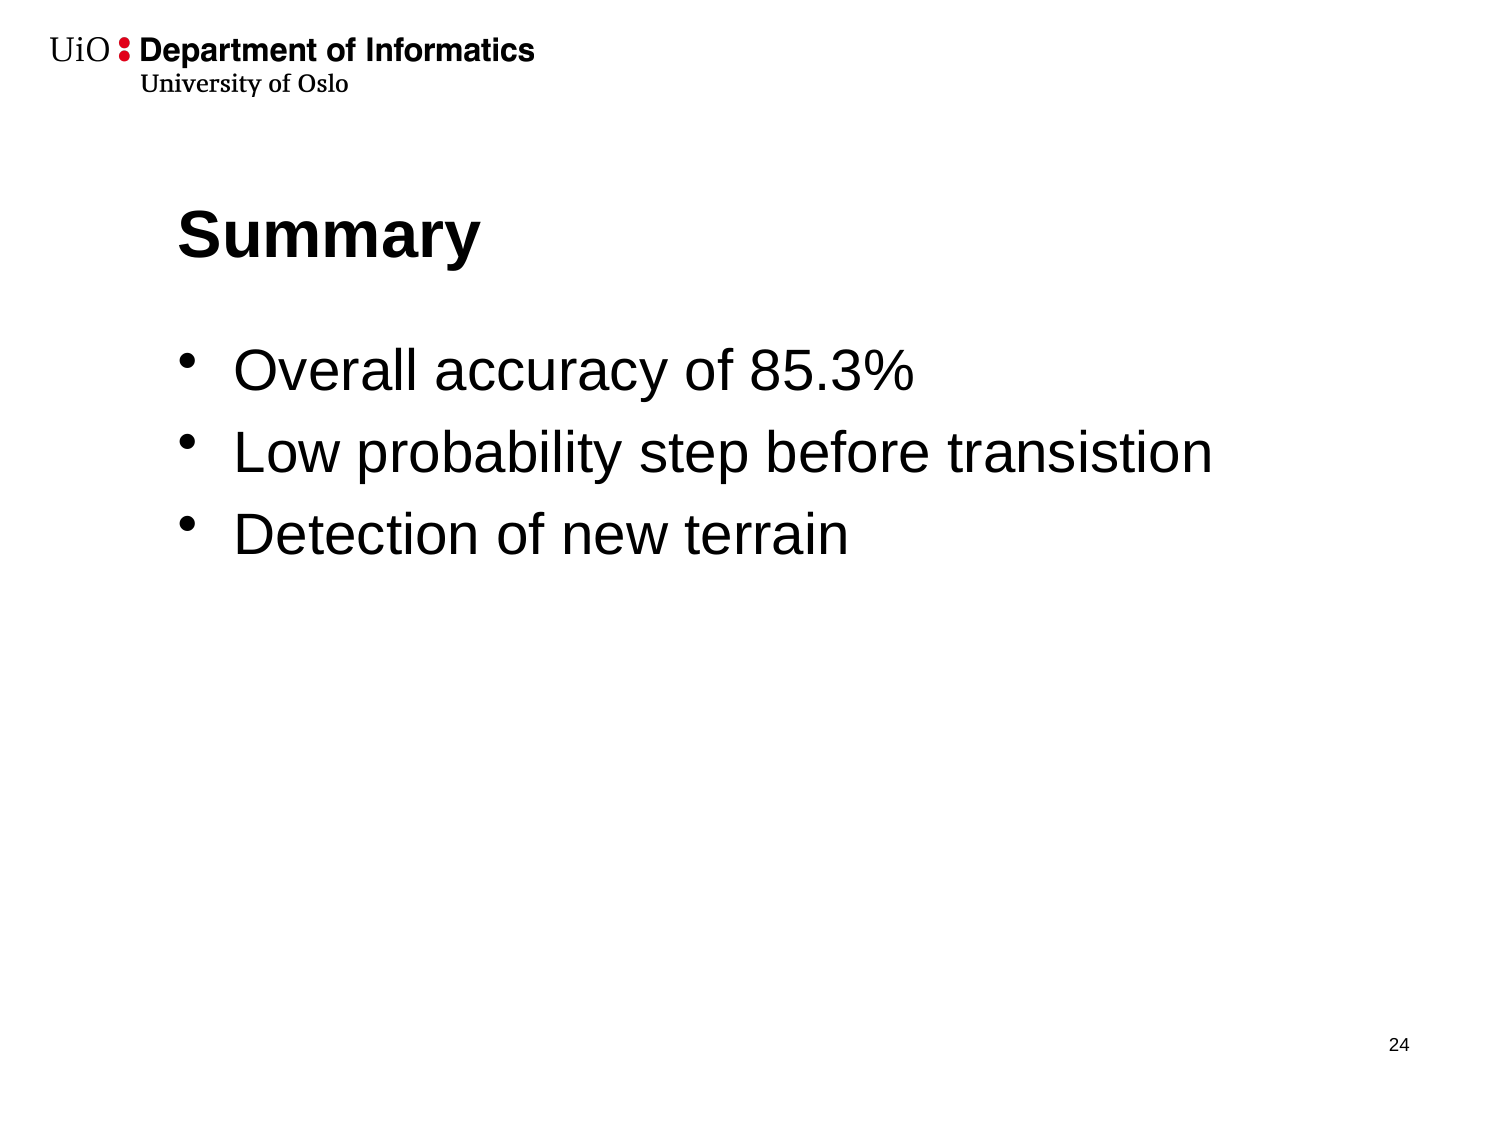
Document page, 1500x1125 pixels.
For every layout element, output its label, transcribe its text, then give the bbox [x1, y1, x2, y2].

slide_number 25 [1312, 1024, 1426, 1101]
list Overall accuracy of 85.3% Low probability step before transistion Detection of new terrain [162, 324, 1426, 1001]
picture [50, 37, 534, 97]
title Summary [162, 137, 1426, 324]
